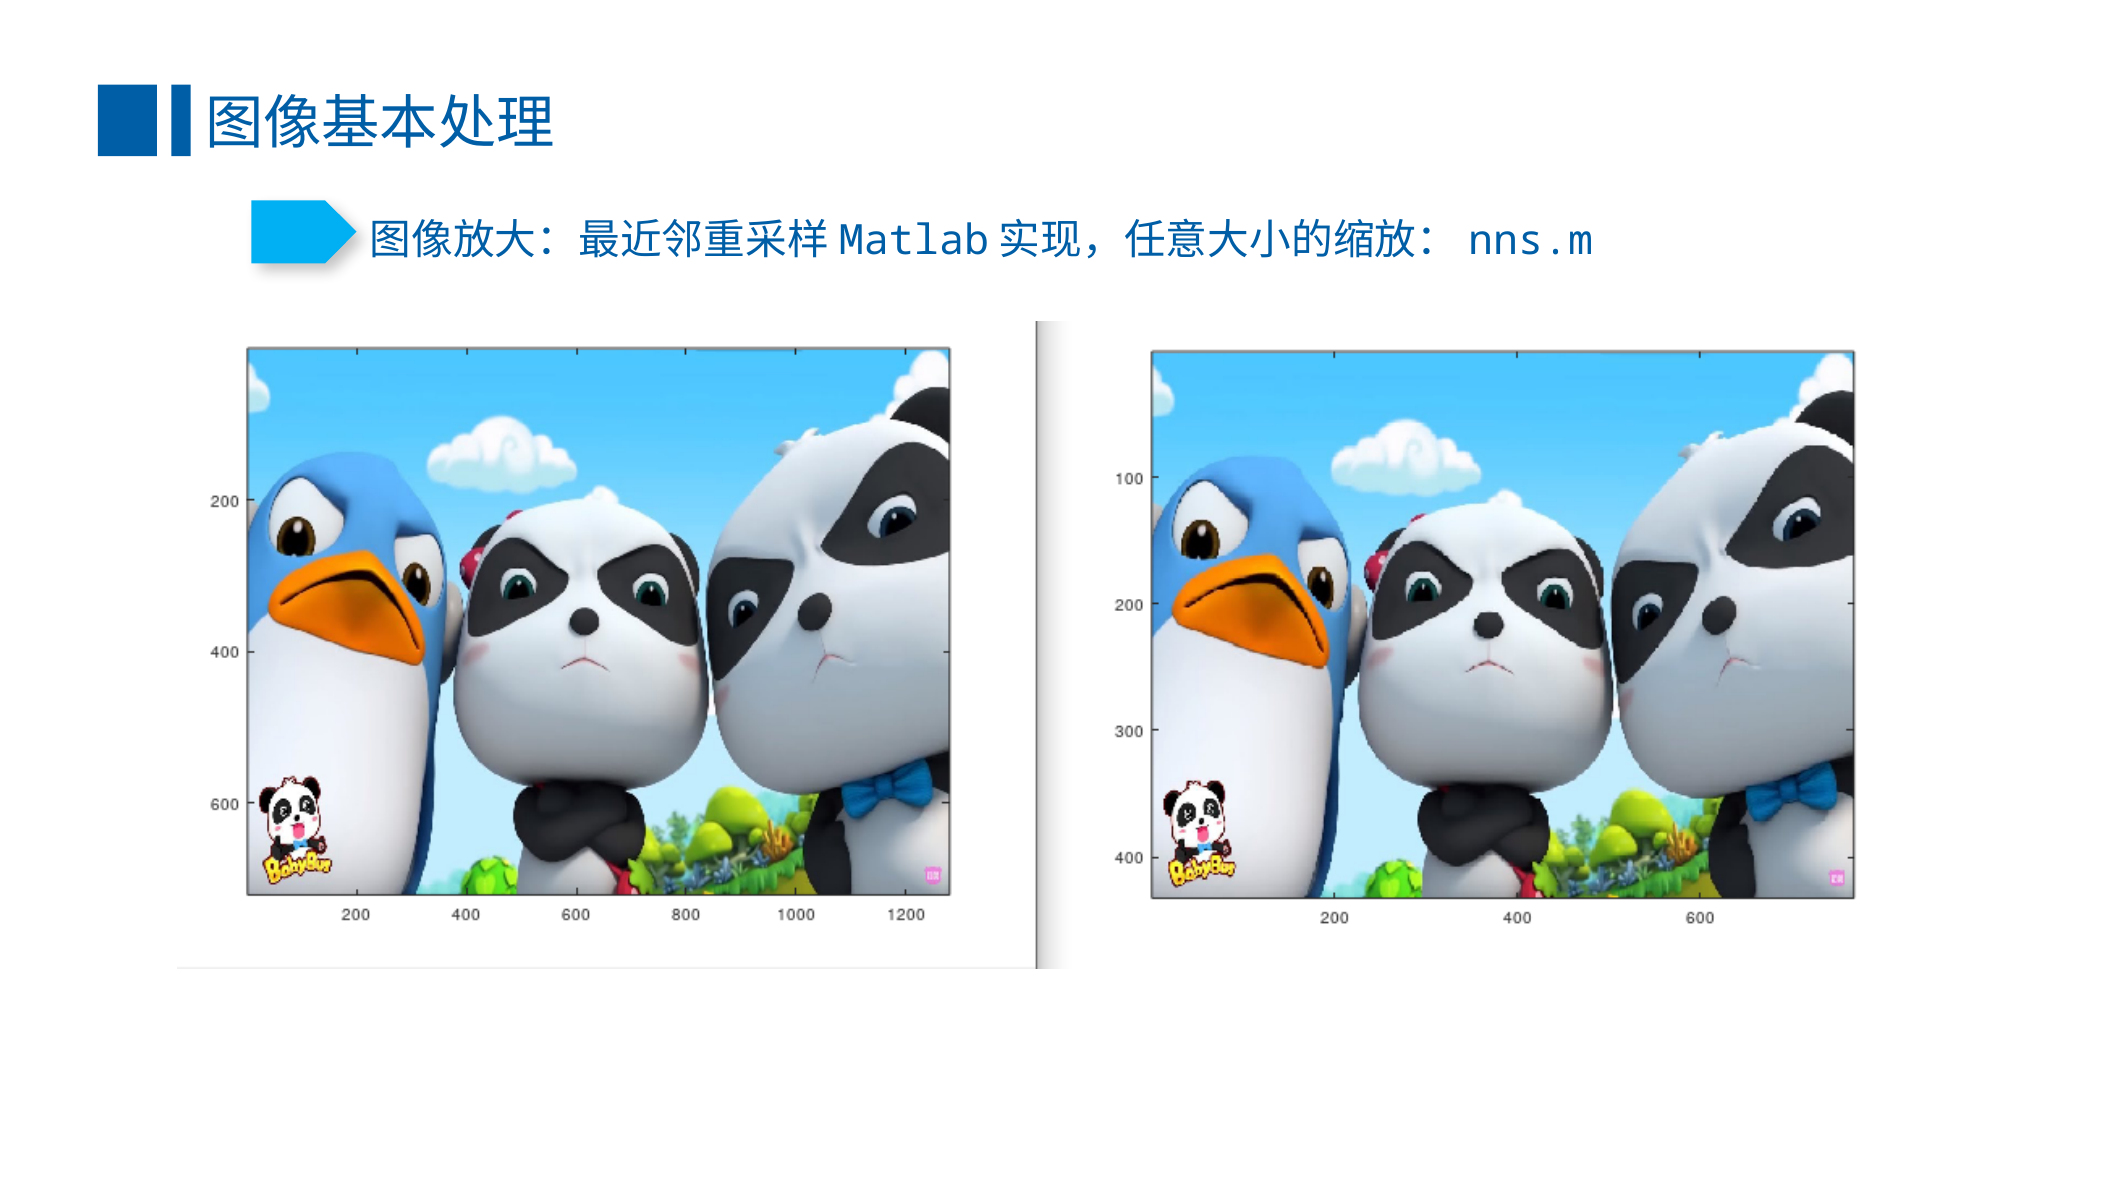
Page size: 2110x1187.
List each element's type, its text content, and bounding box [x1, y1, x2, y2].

text_box [250, 199, 353, 265]
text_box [97, 77, 986, 164]
text_box 图像放大：最近邻重采样Matlab实现，任意大小的缩放：nns.m [353, 194, 2000, 271]
picture [176, 321, 1929, 969]
